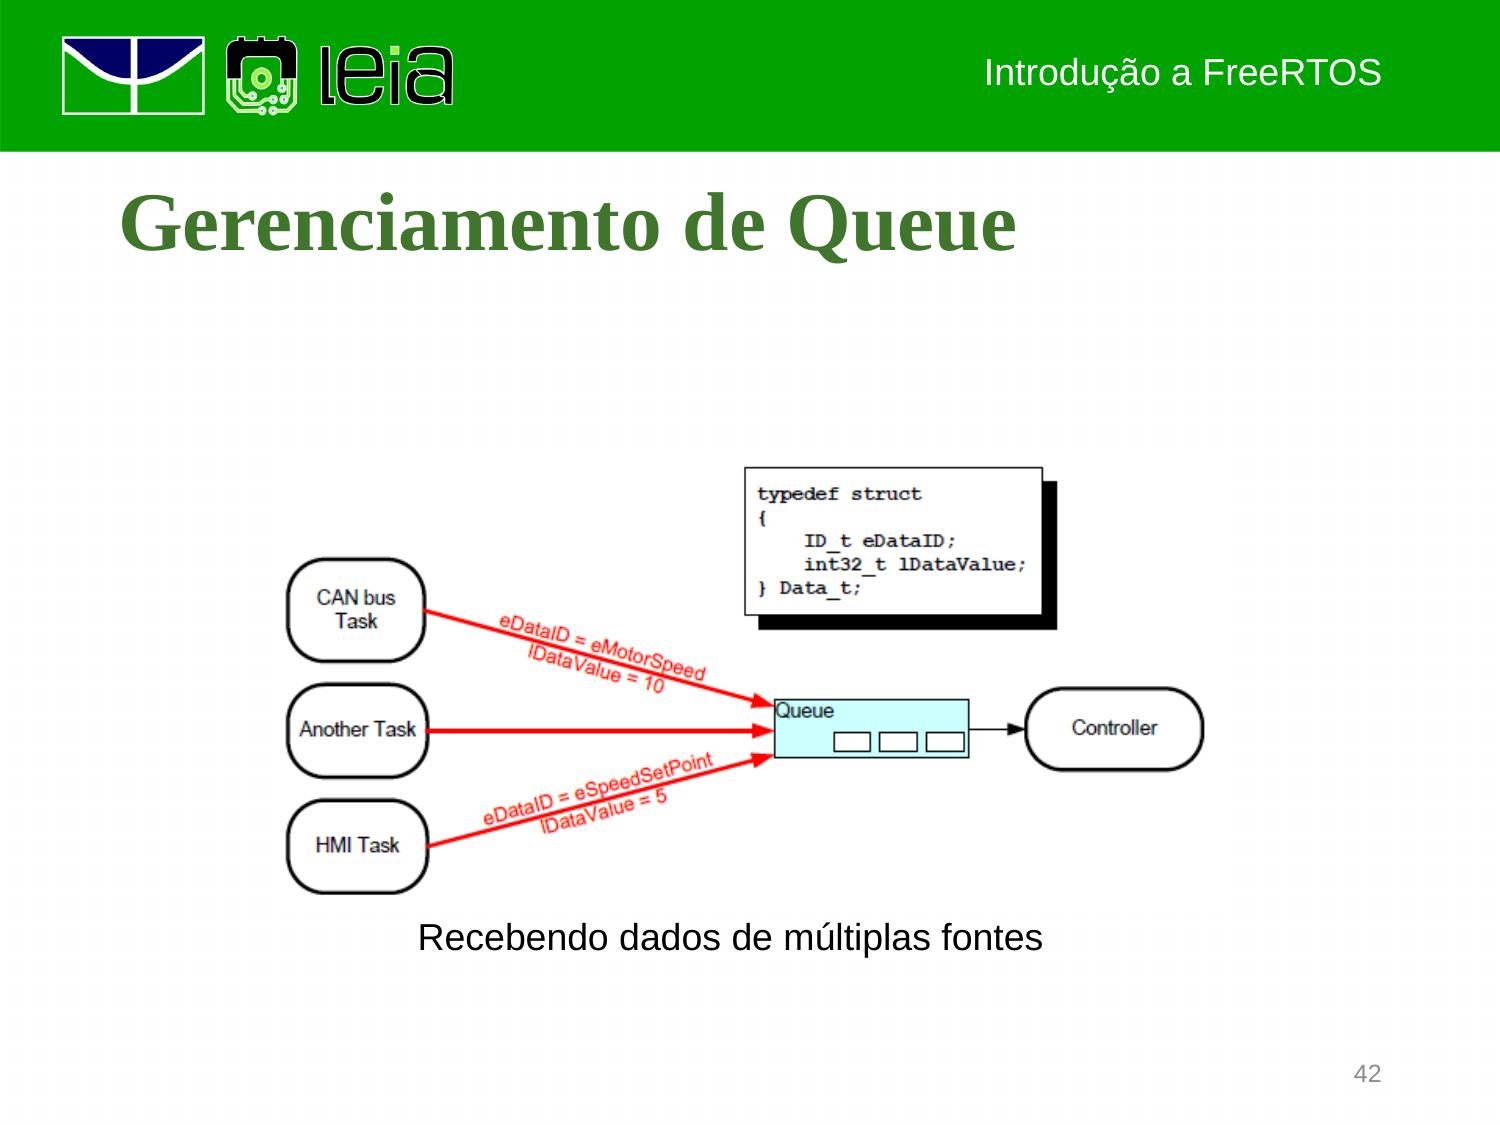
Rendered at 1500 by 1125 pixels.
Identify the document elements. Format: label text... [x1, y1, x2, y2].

footer Introdução a FreeRTOS [930, 40, 1437, 101]
text_box Recebendo dados de múltiplas fontes [402, 905, 1500, 966]
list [272, 450, 1228, 906]
title Gerenciamento de Queue [103, 169, 1397, 278]
picture [0, 0, 1500, 1125]
slide_number 42 [1059, 1042, 1397, 1103]
